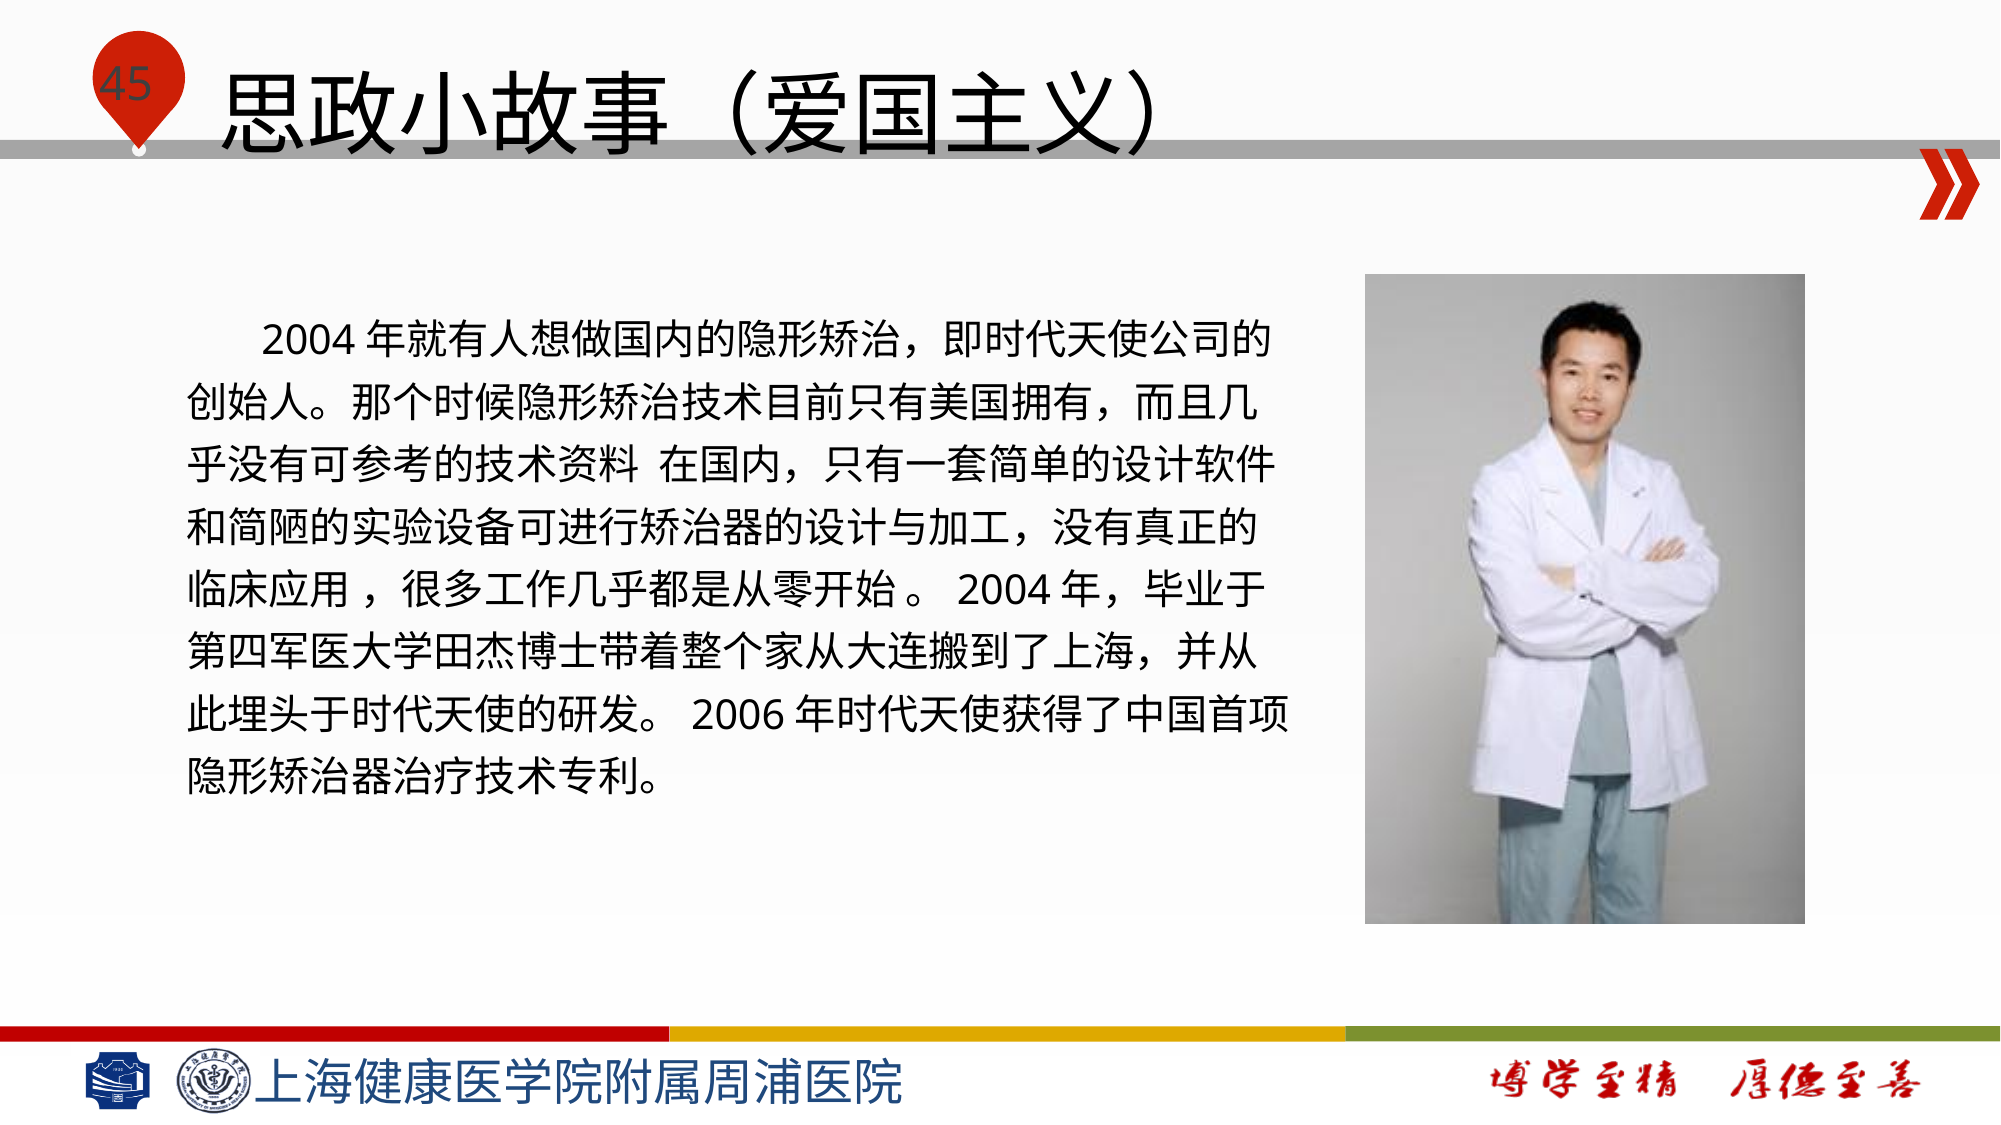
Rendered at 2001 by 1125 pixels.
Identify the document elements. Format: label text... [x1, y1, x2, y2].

title 思政小故事（爱国主义） [202, 49, 1893, 236]
picture [70, 1042, 260, 1121]
picture [1458, 1043, 1955, 1124]
picture [1365, 274, 1806, 925]
text_box 2004年就有人想做国内的隐形矫治，即时代天使公司的创始人。那个时候隐形矫治技术目前只有美国拥有，而且几乎没有可参考的技术资料 在国内，只有一套简单的设计软件和简陋的实验设备可进行矫治器的设计与加工，没有真正的临床应用 ，很多工作几乎都是从零开始 。2004年，毕业于第四军医大学田杰博士带着整个家从大连搬到了上海，并从此埋头于时代天使的研发。2006年时代天使获得了中国首项隐形矫治器治疗技术专利。 [171, 292, 1309, 871]
